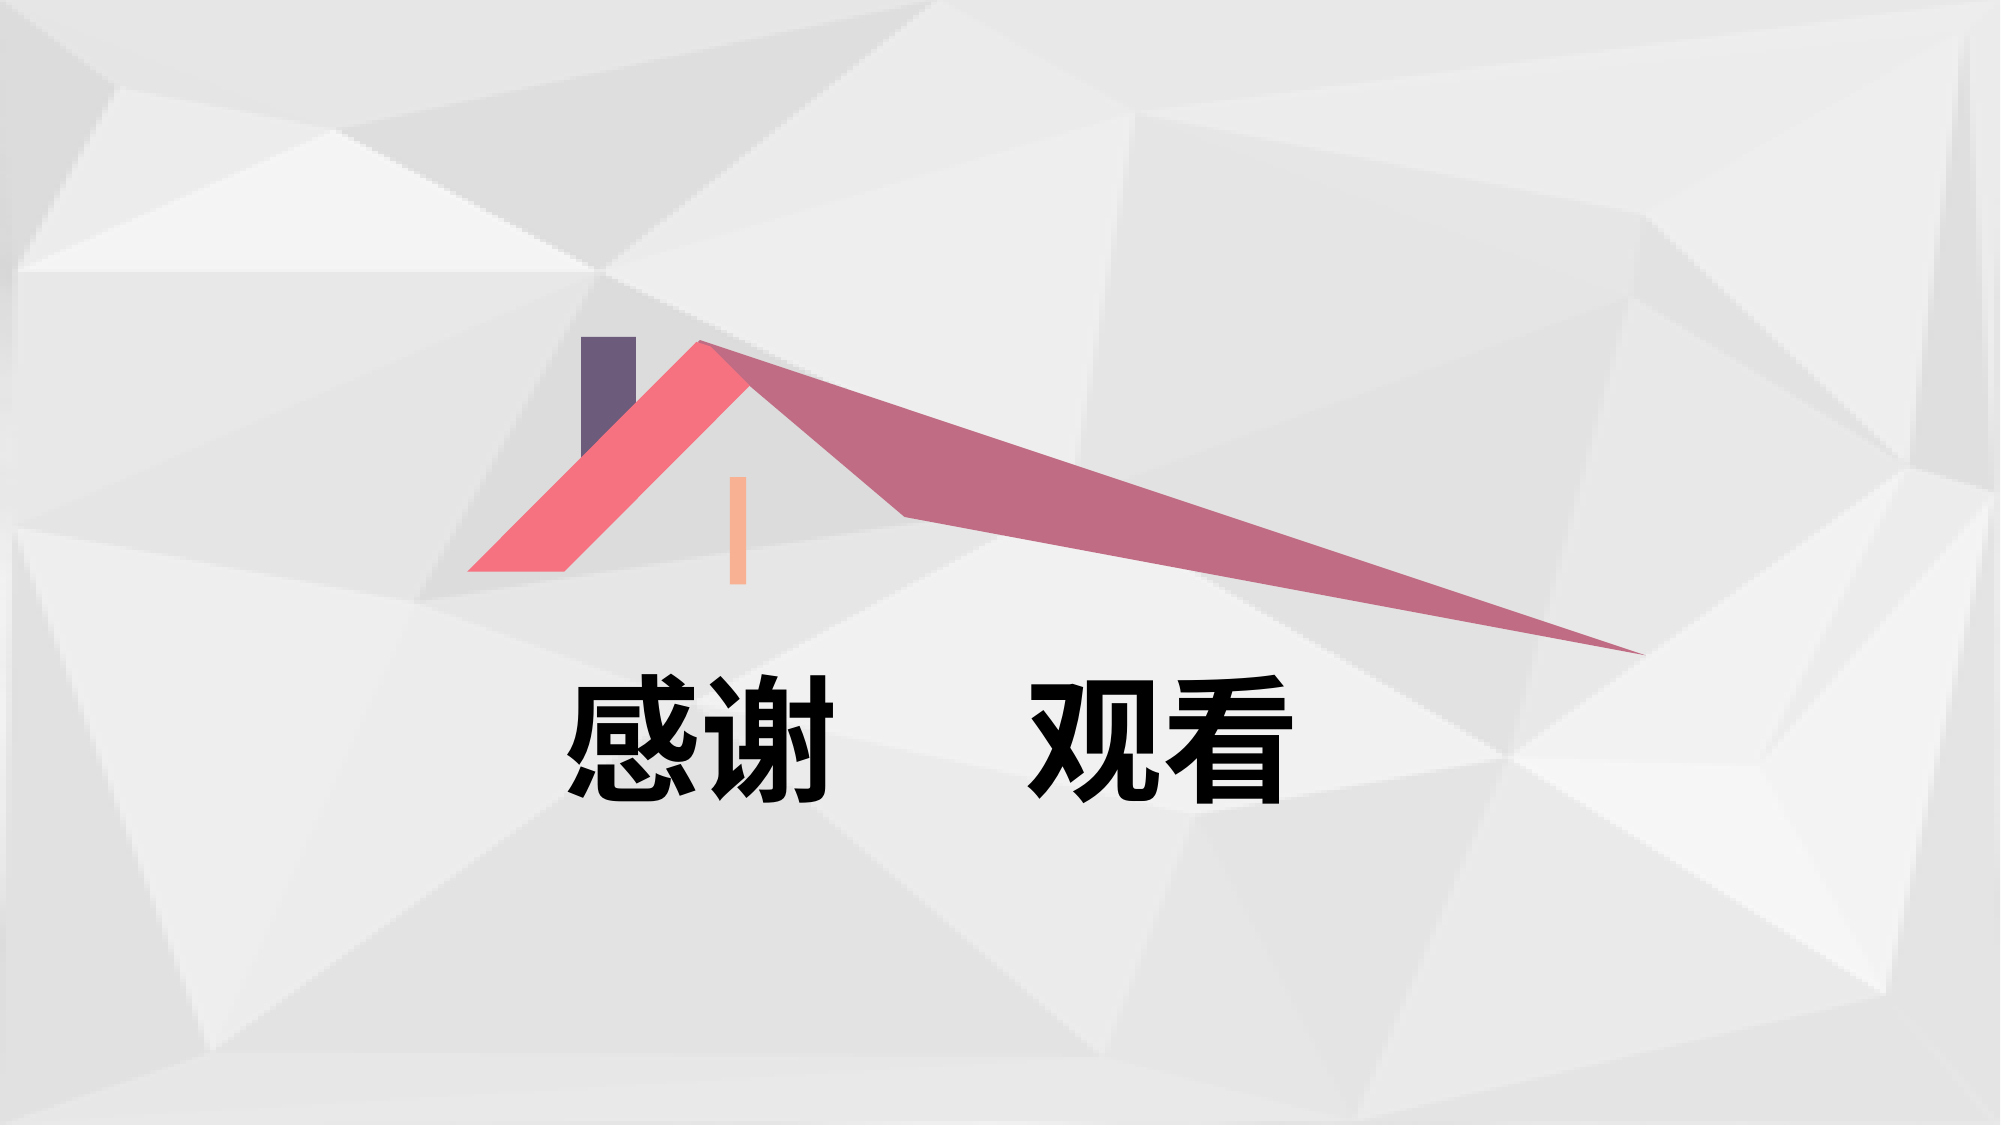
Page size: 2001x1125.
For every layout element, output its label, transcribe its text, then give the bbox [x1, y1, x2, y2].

text_box 感谢 观看 [548, 646, 1316, 827]
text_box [574, 312, 1655, 645]
picture [0, 0, 2001, 1125]
